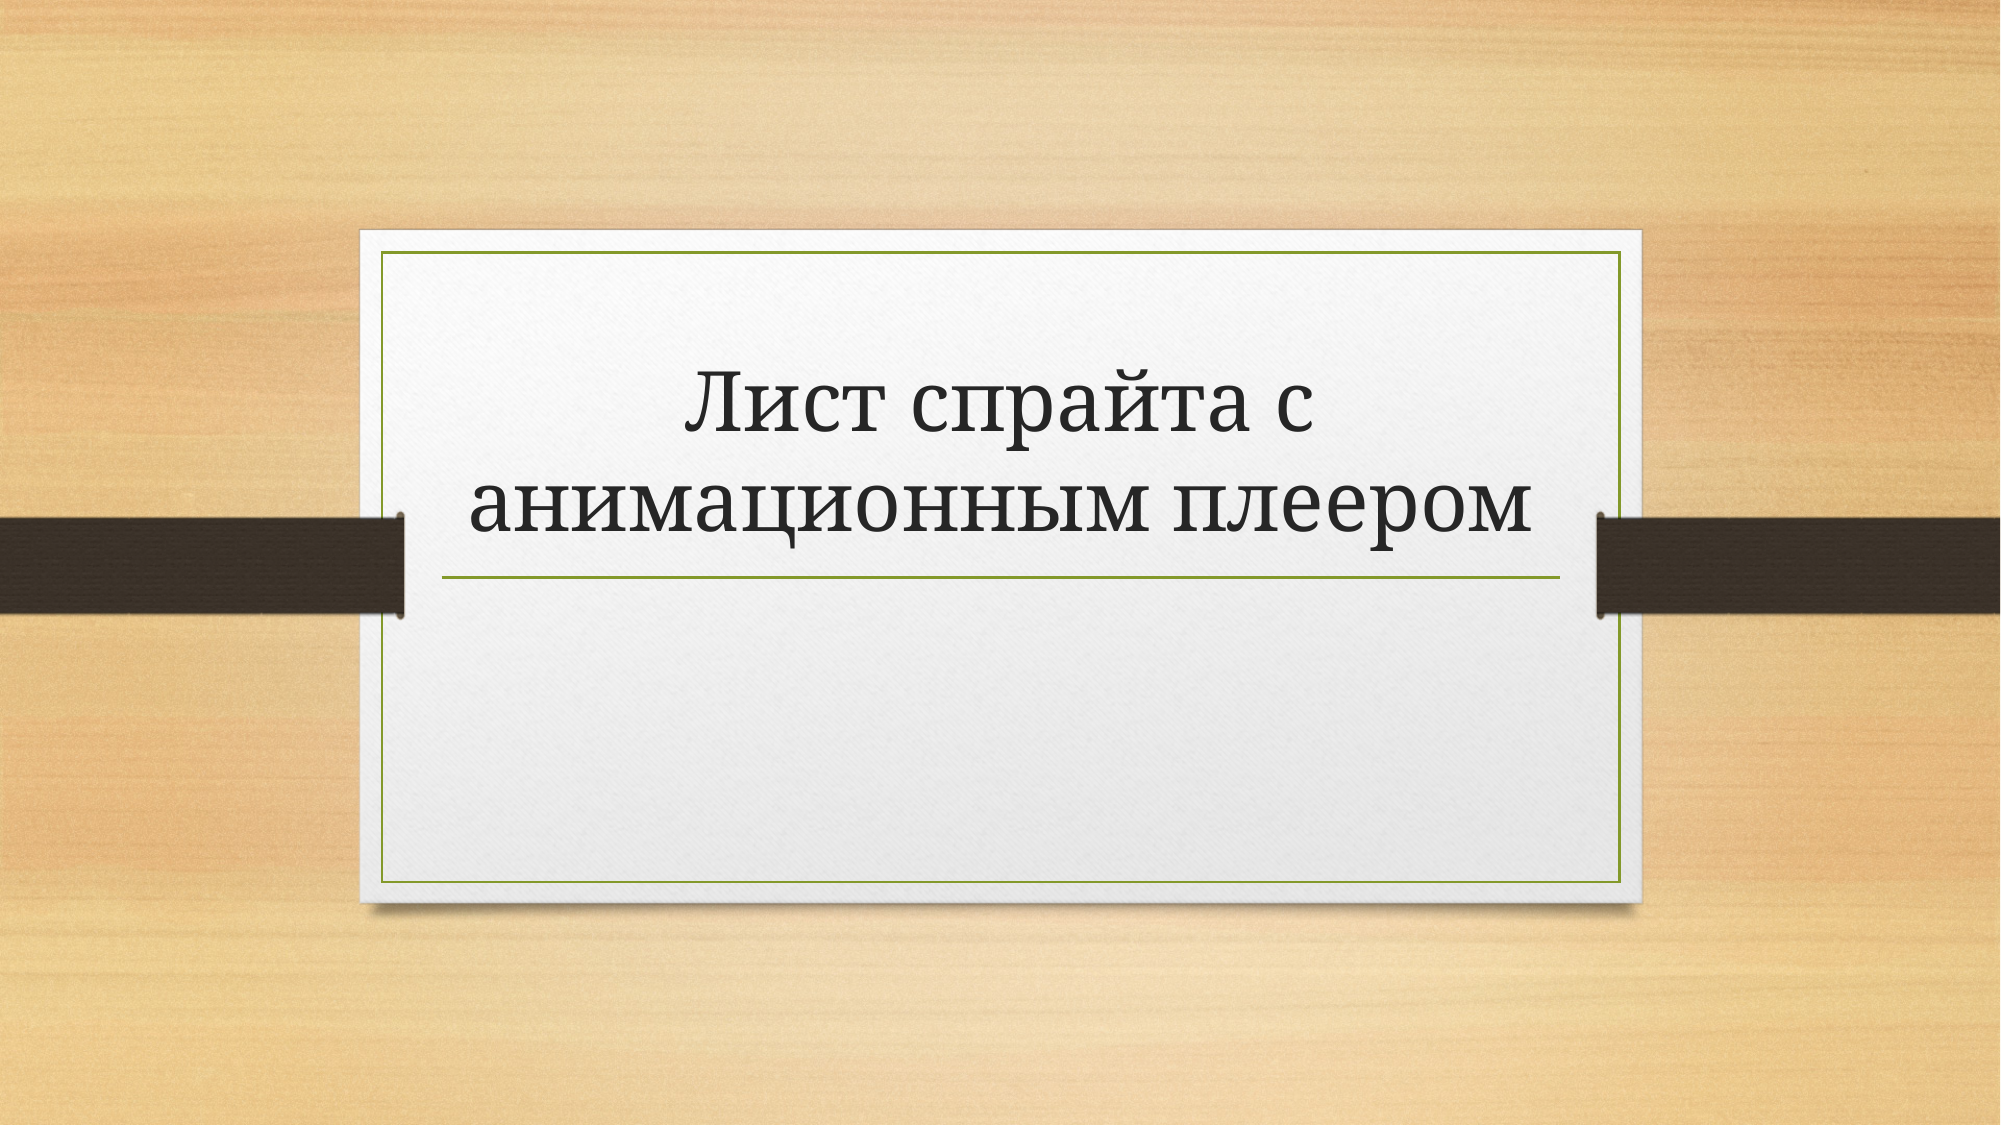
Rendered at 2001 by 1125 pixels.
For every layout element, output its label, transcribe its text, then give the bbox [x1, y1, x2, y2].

picture [0, 0, 2001, 1125]
title Лист спрайта с анимационным плеером [441, 306, 1560, 556]
